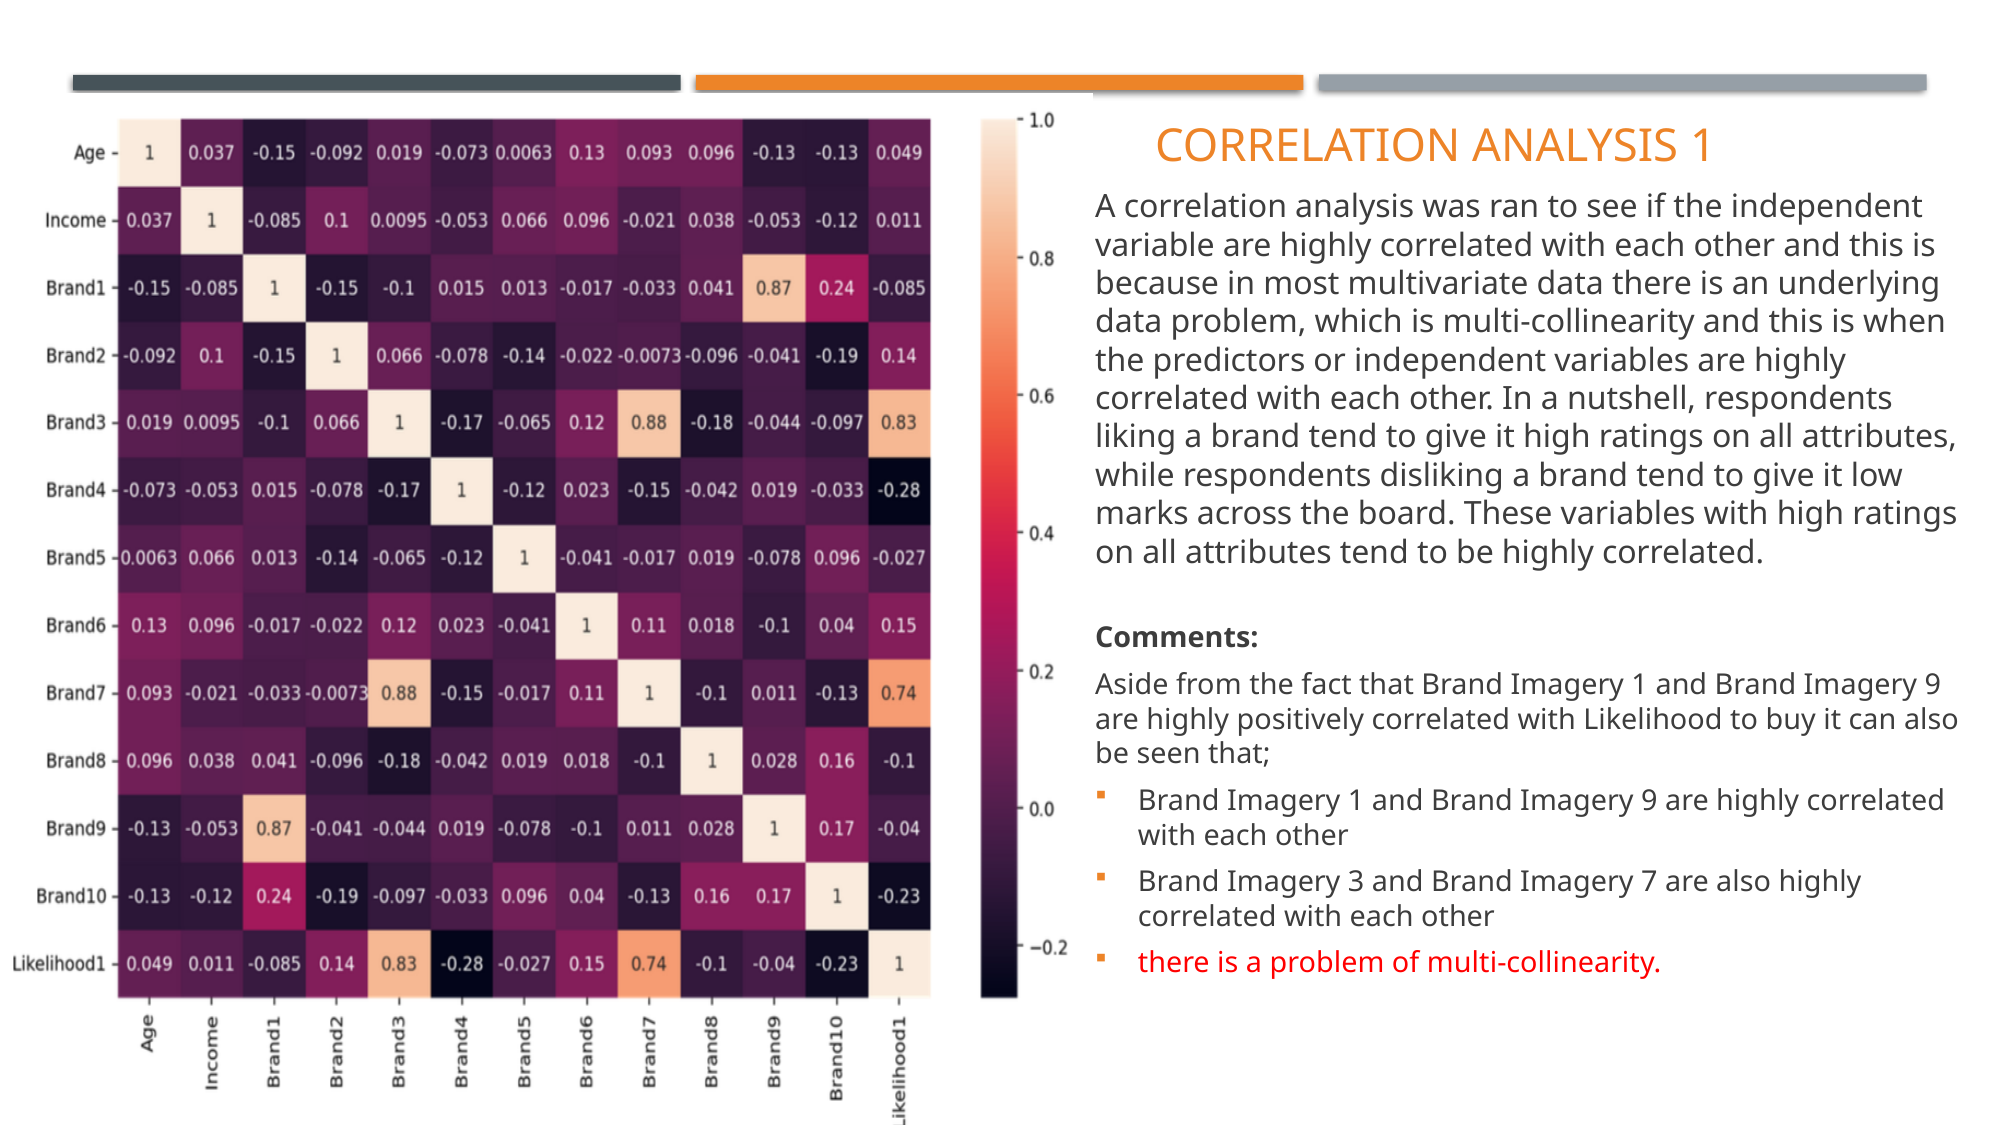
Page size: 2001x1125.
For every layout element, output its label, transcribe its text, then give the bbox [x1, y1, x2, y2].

list A correlation analysis was ran to see if the independent variable are highly correlated with each other and this is because in most multivariate data there is an underlying data problem, which is multi-collinearity and this is when the predictors or independent variables are highly correlated with each other. In a nutshell, respondents liking a brand tend to give it high ratings on all attributes, while respondents disliking a brand tend to give it low marks across the board. These variables with high ratings on all attributes tend to be highly correlated. Comments: Aside from the fact that Brand Imagery 1 and Brand Imagery 9 are highly positively correlated with Likelihood to buy it can also be seen that; Brand Imagery 1 and Brand Imagery 9 are highly correlated with each other Brand Imagery 3 and Brand Imagery 7 are also highly correlated with each other there is a problem of multi-collinearity. [1097, 178, 1981, 1029]
title Correlation Analysis 1 [1140, 63, 1752, 178]
picture [0, 93, 1093, 1125]
